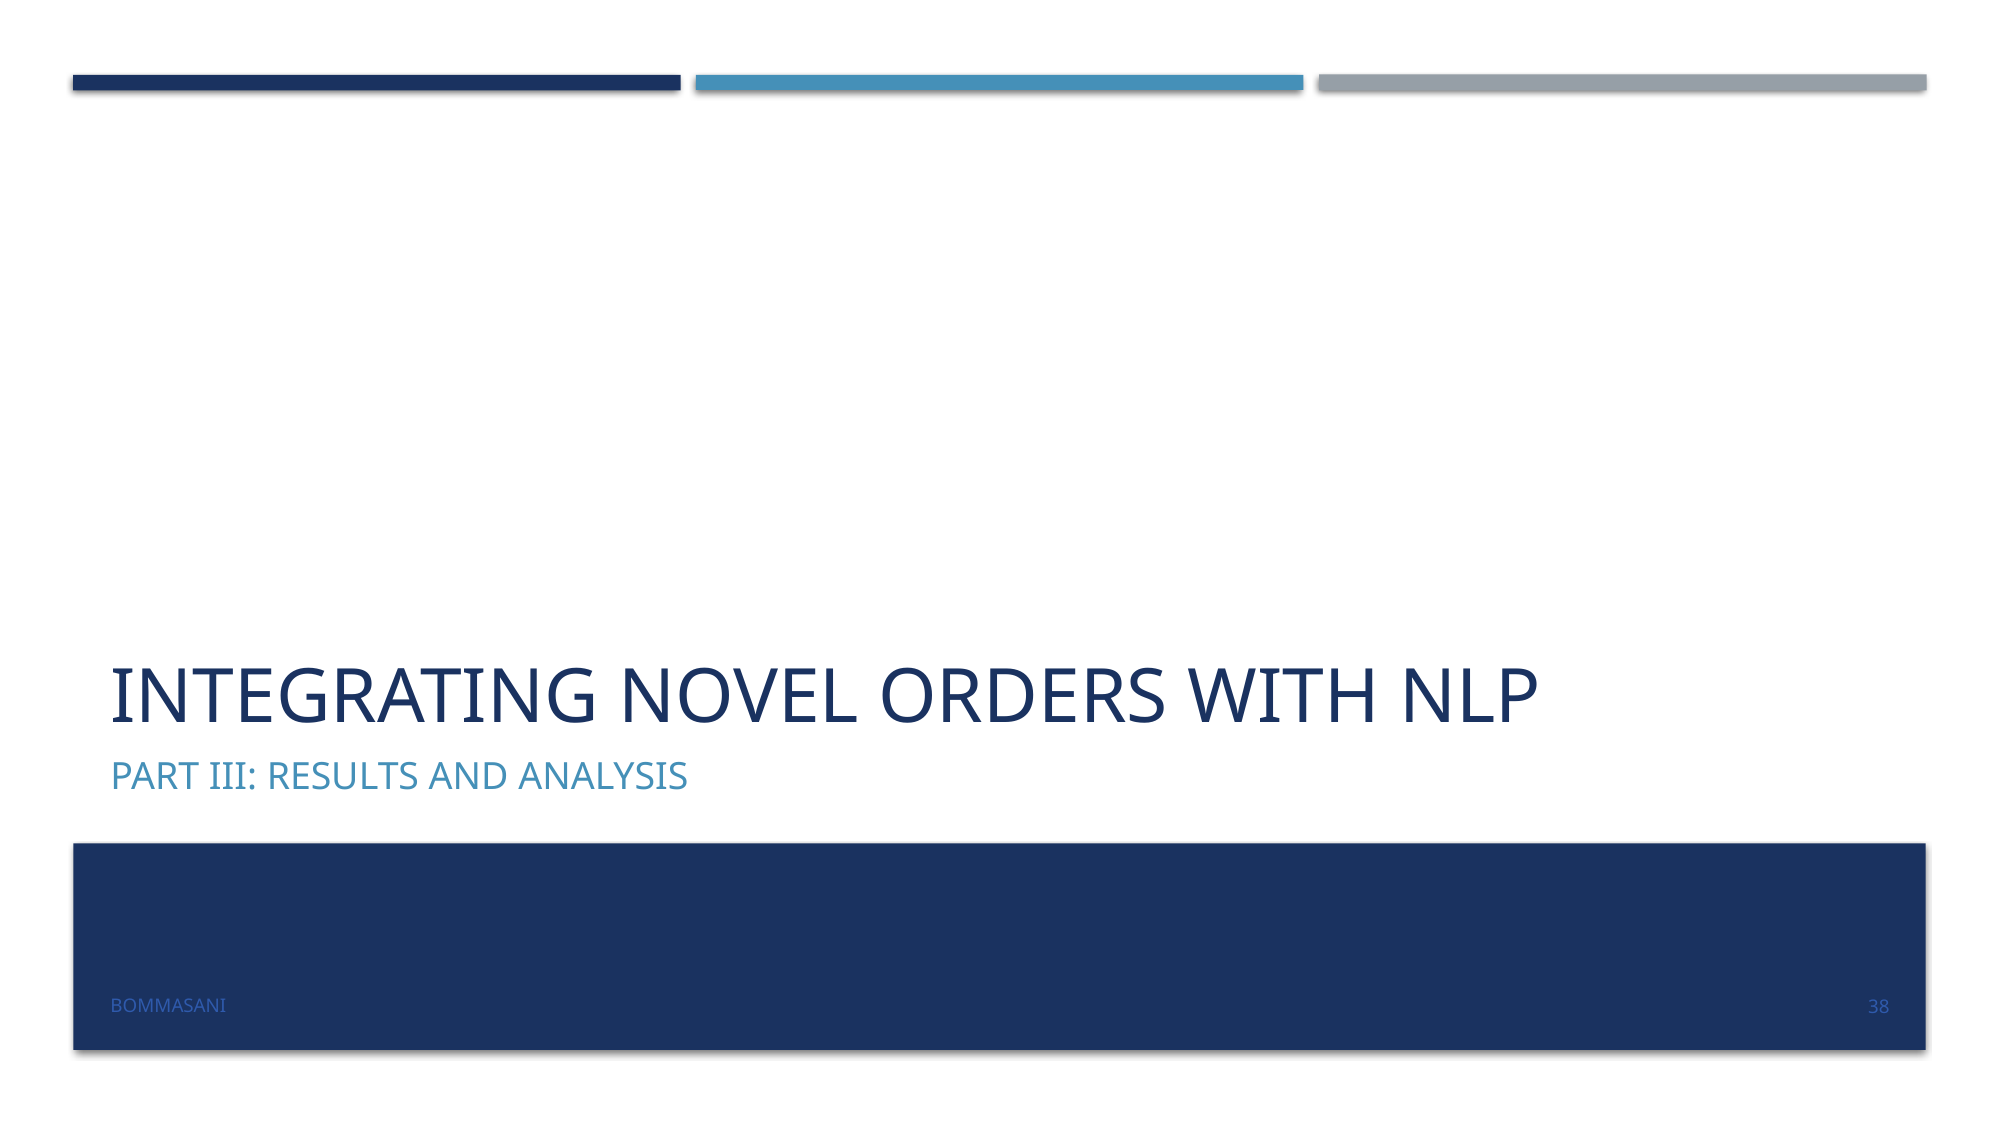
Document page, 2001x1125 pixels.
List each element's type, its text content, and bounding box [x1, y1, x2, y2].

footer Bommasani [95, 976, 1230, 1037]
title Integrating Novel Orders with NLP [95, 499, 1905, 744]
slide_number 38 [1732, 977, 1905, 1037]
list Part III: Results and Analysis [95, 744, 1905, 844]
